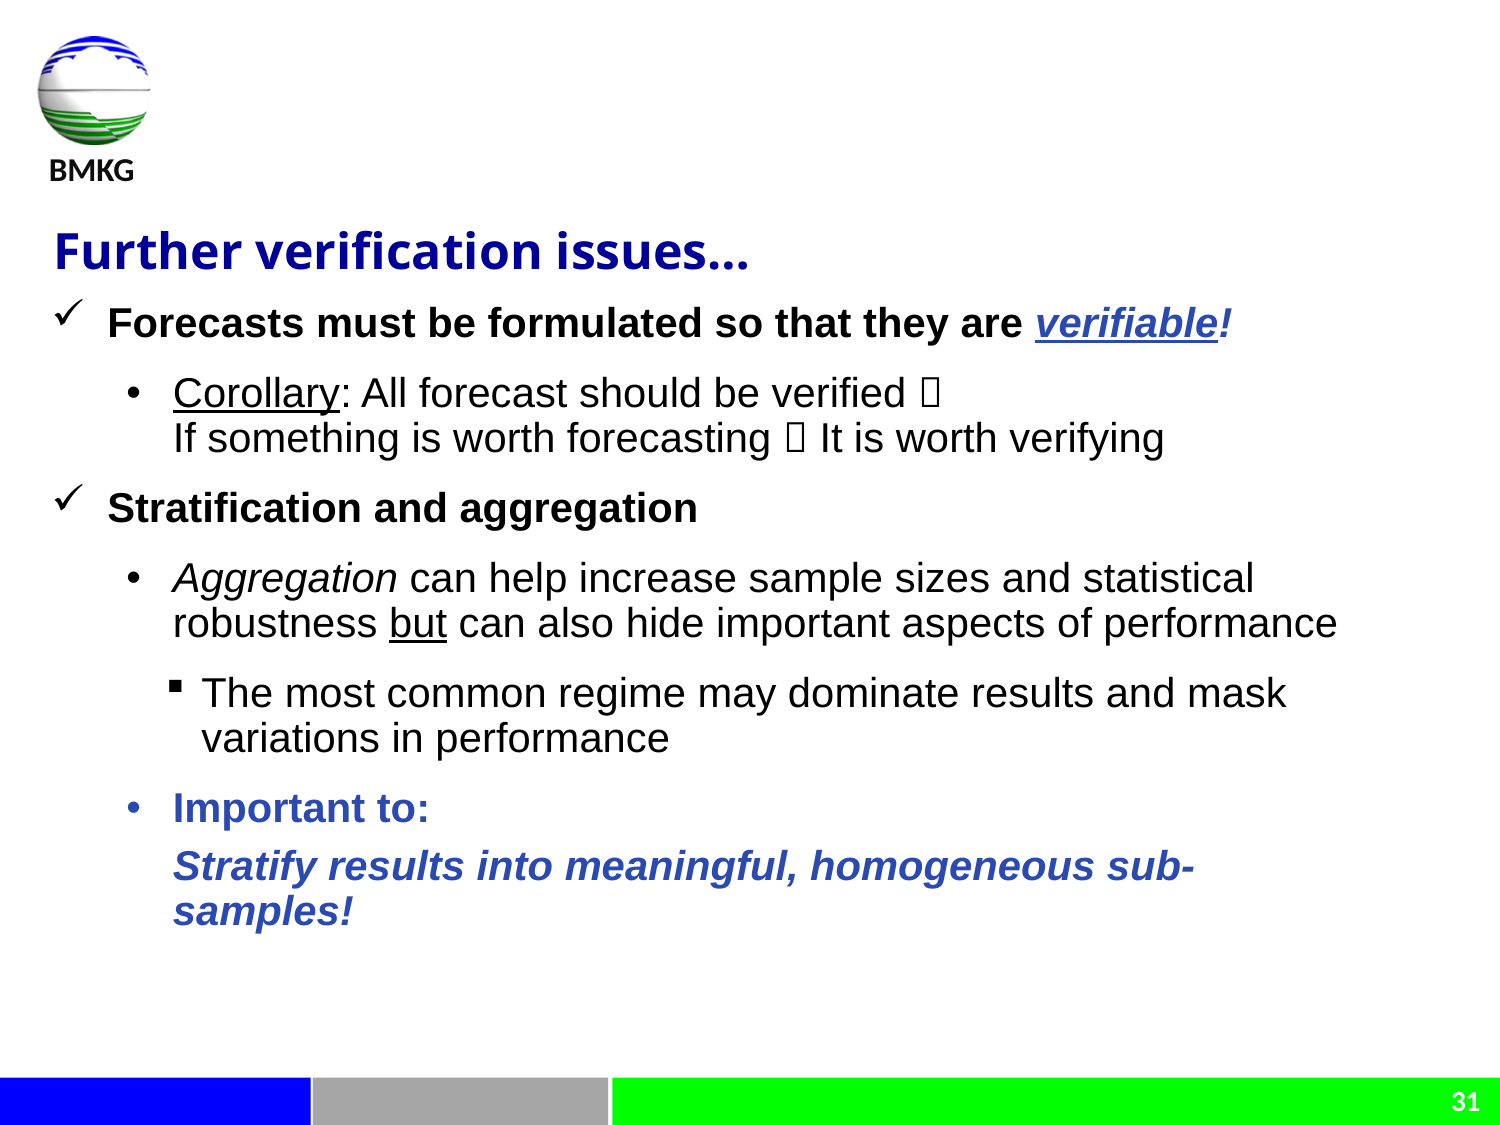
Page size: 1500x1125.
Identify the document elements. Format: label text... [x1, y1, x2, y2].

picture [37, 36, 151, 145]
text_box Further verification issues… [53, 214, 1447, 286]
text_box Forecasts must be formulated so that they are verifiable! Corollary: All forecast should be verified  If something is worth forecasting  It is worth verifying Stratification and aggregation Aggregation can help increase sample sizes and statistical robustness but can also hide important aspects of performance The most common regime may dominate results and mask variations in performance Important to: Stratify results into meaningful, homogeneous sub-samples! [51, 302, 1376, 1077]
